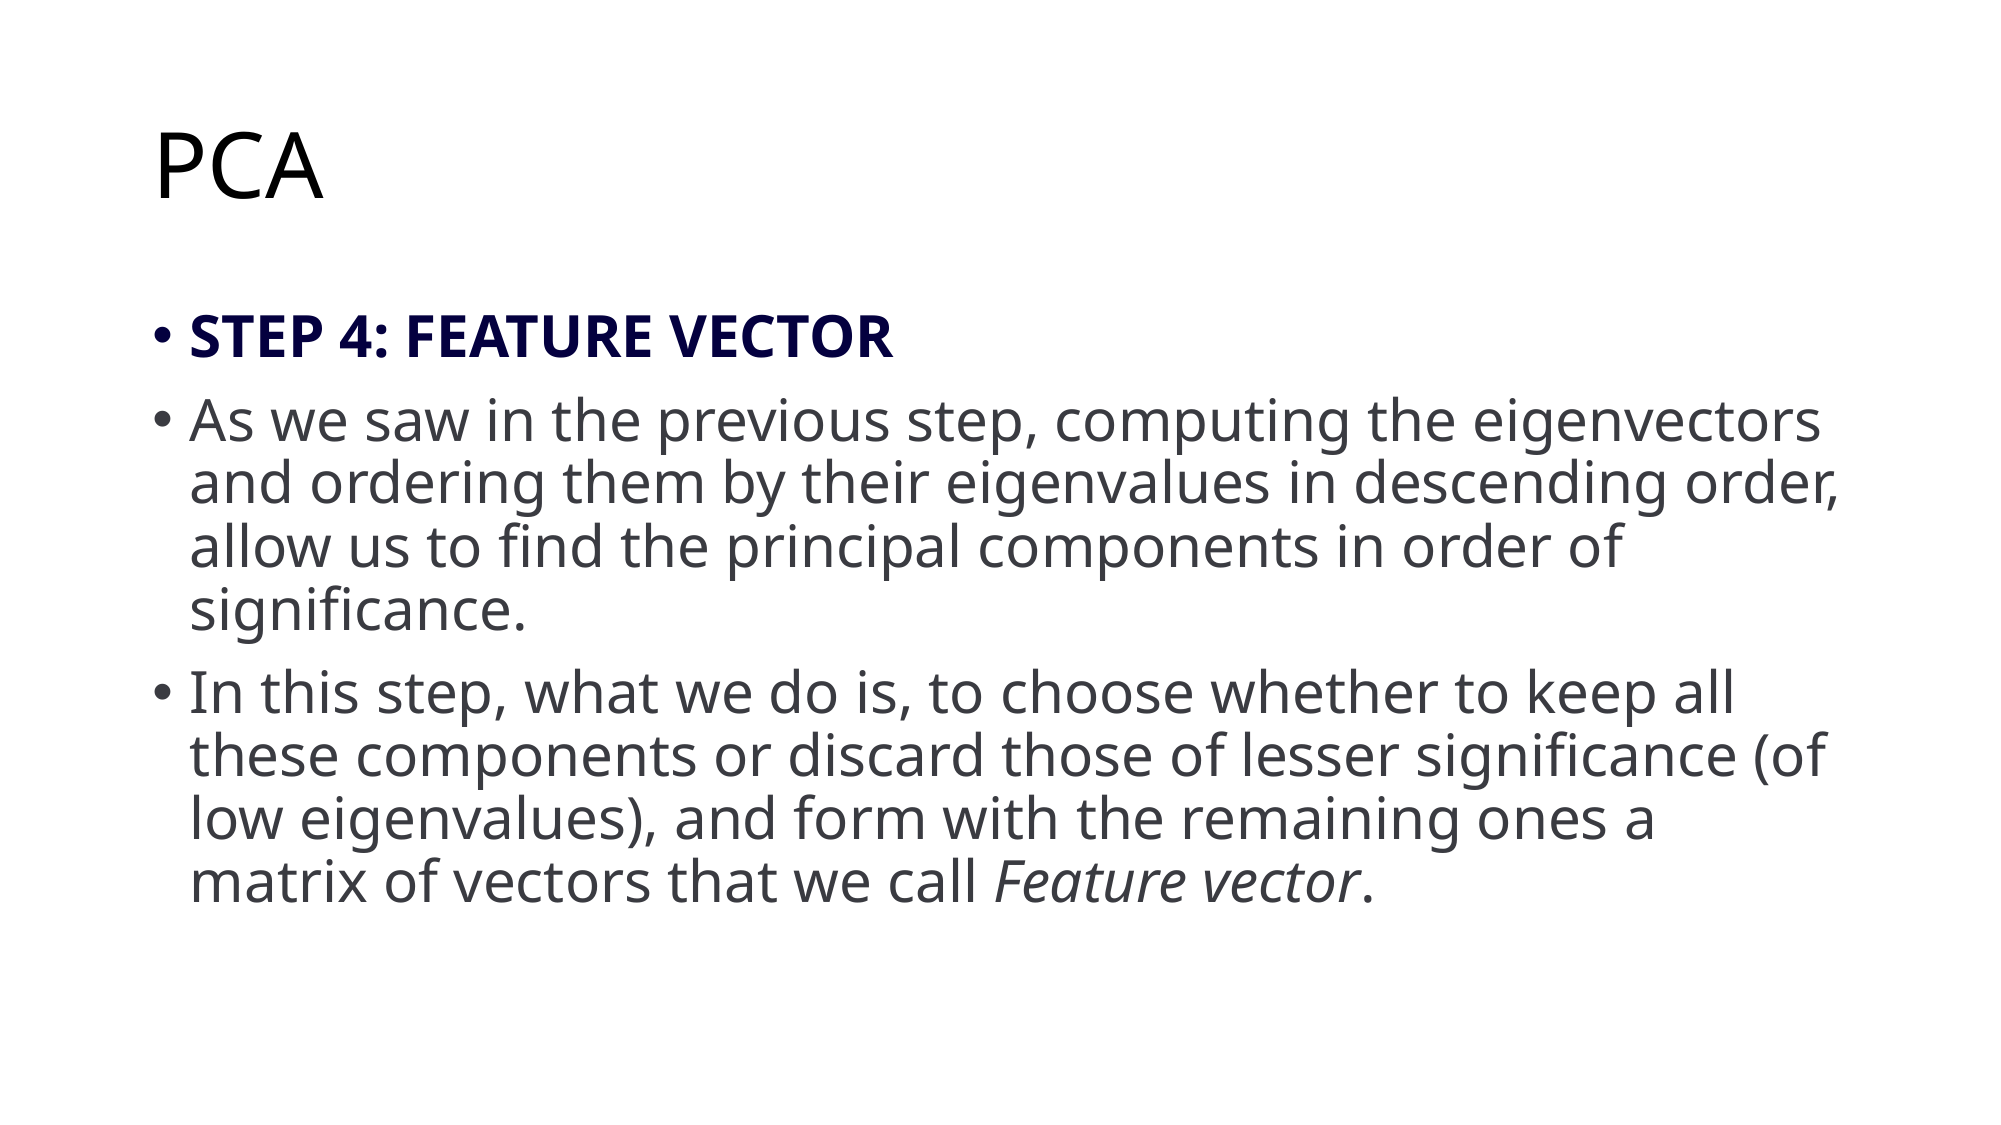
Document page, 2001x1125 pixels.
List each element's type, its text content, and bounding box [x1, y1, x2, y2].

list STEP 4: FEATURE VECTOR As we saw in the previous step, computing the eigenvectors and ordering them by their eigenvalues in descending order, allow us to find the principal components in order of significance. In this step, what we do is, to choose whether to keep all these components or discard those of lesser significance (of low eigenvalues), and form with the remaining ones a matrix of vectors that we call Feature vector. [137, 299, 1863, 1014]
title PCA [137, 59, 1863, 278]
